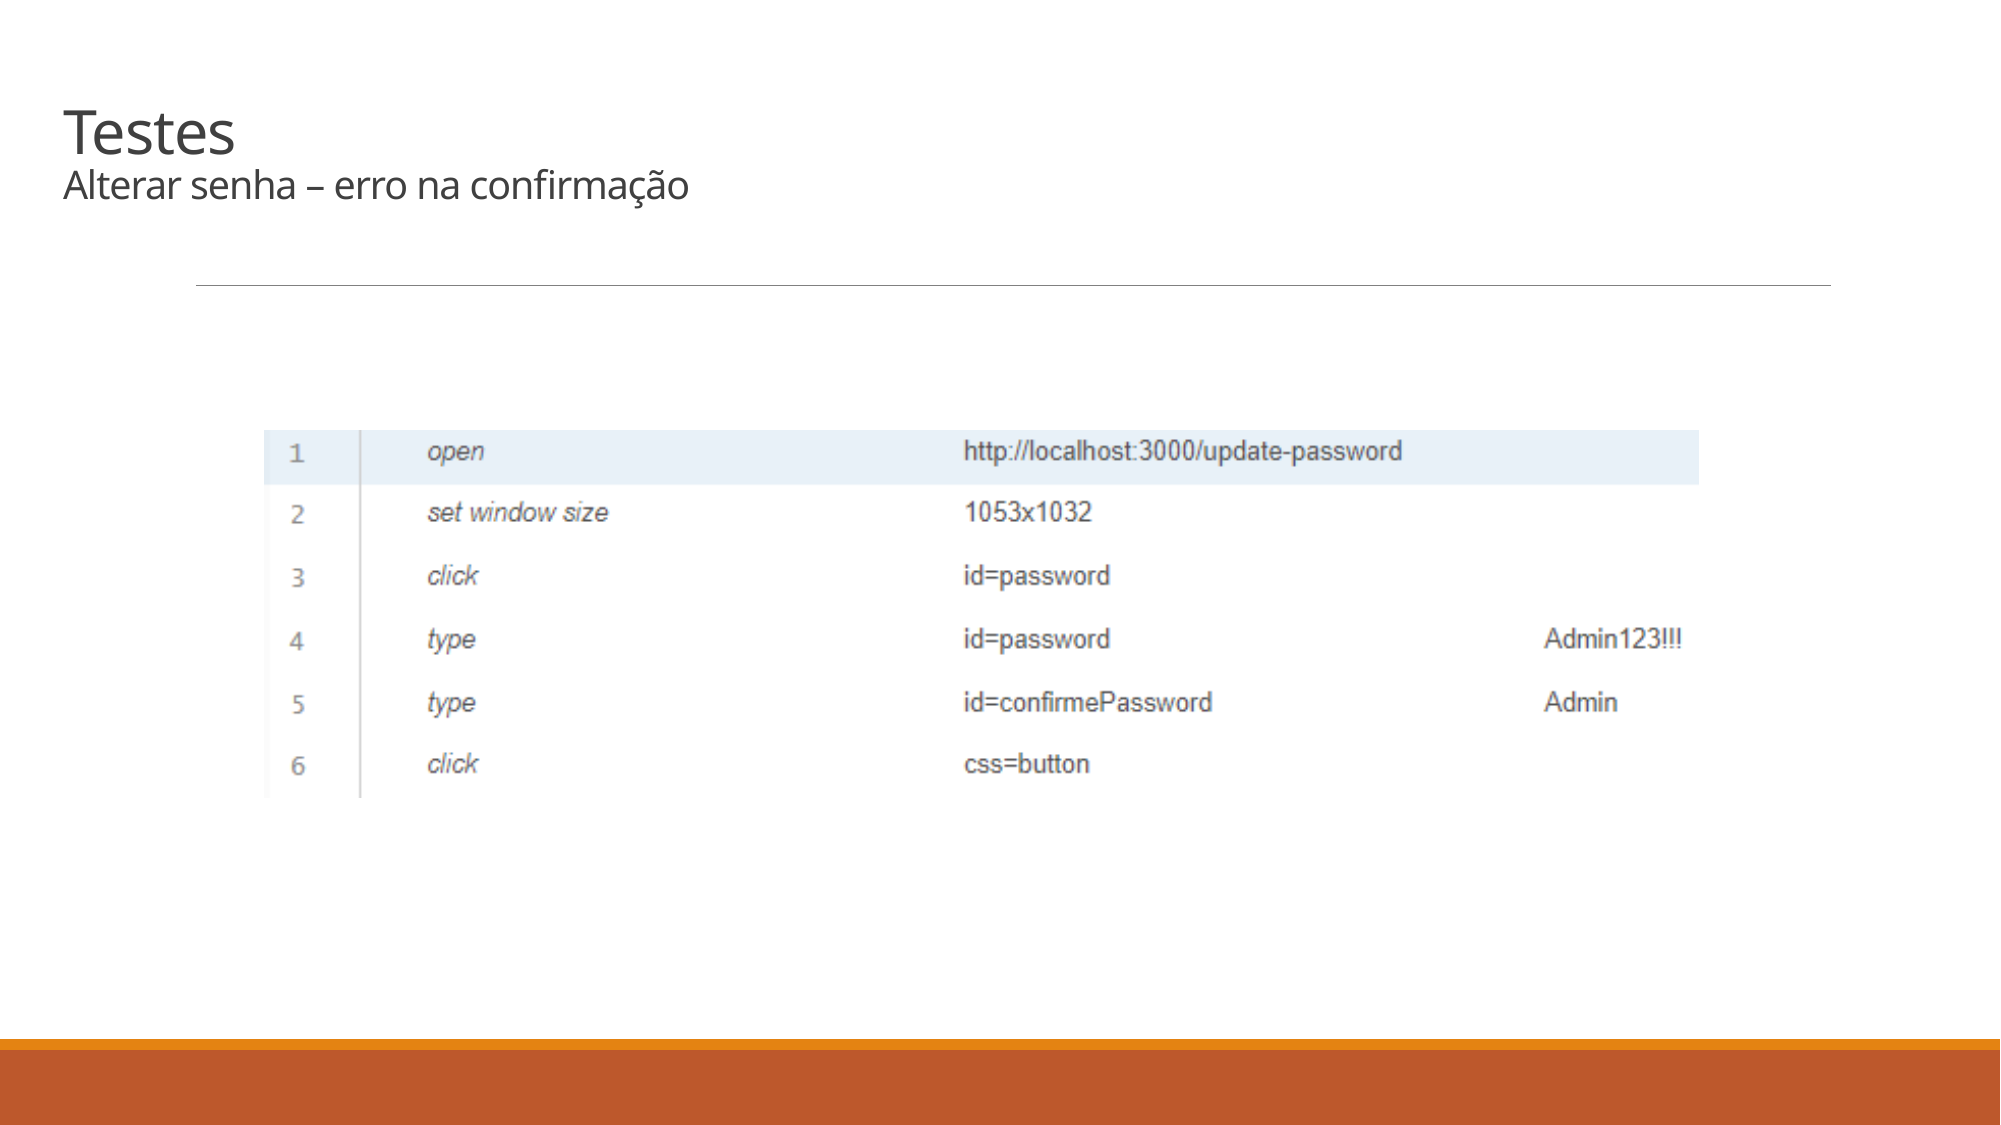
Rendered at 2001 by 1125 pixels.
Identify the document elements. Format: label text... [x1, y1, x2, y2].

title Testes Alterar senha – erro na confirmação [48, 96, 1699, 215]
picture [263, 430, 1699, 798]
